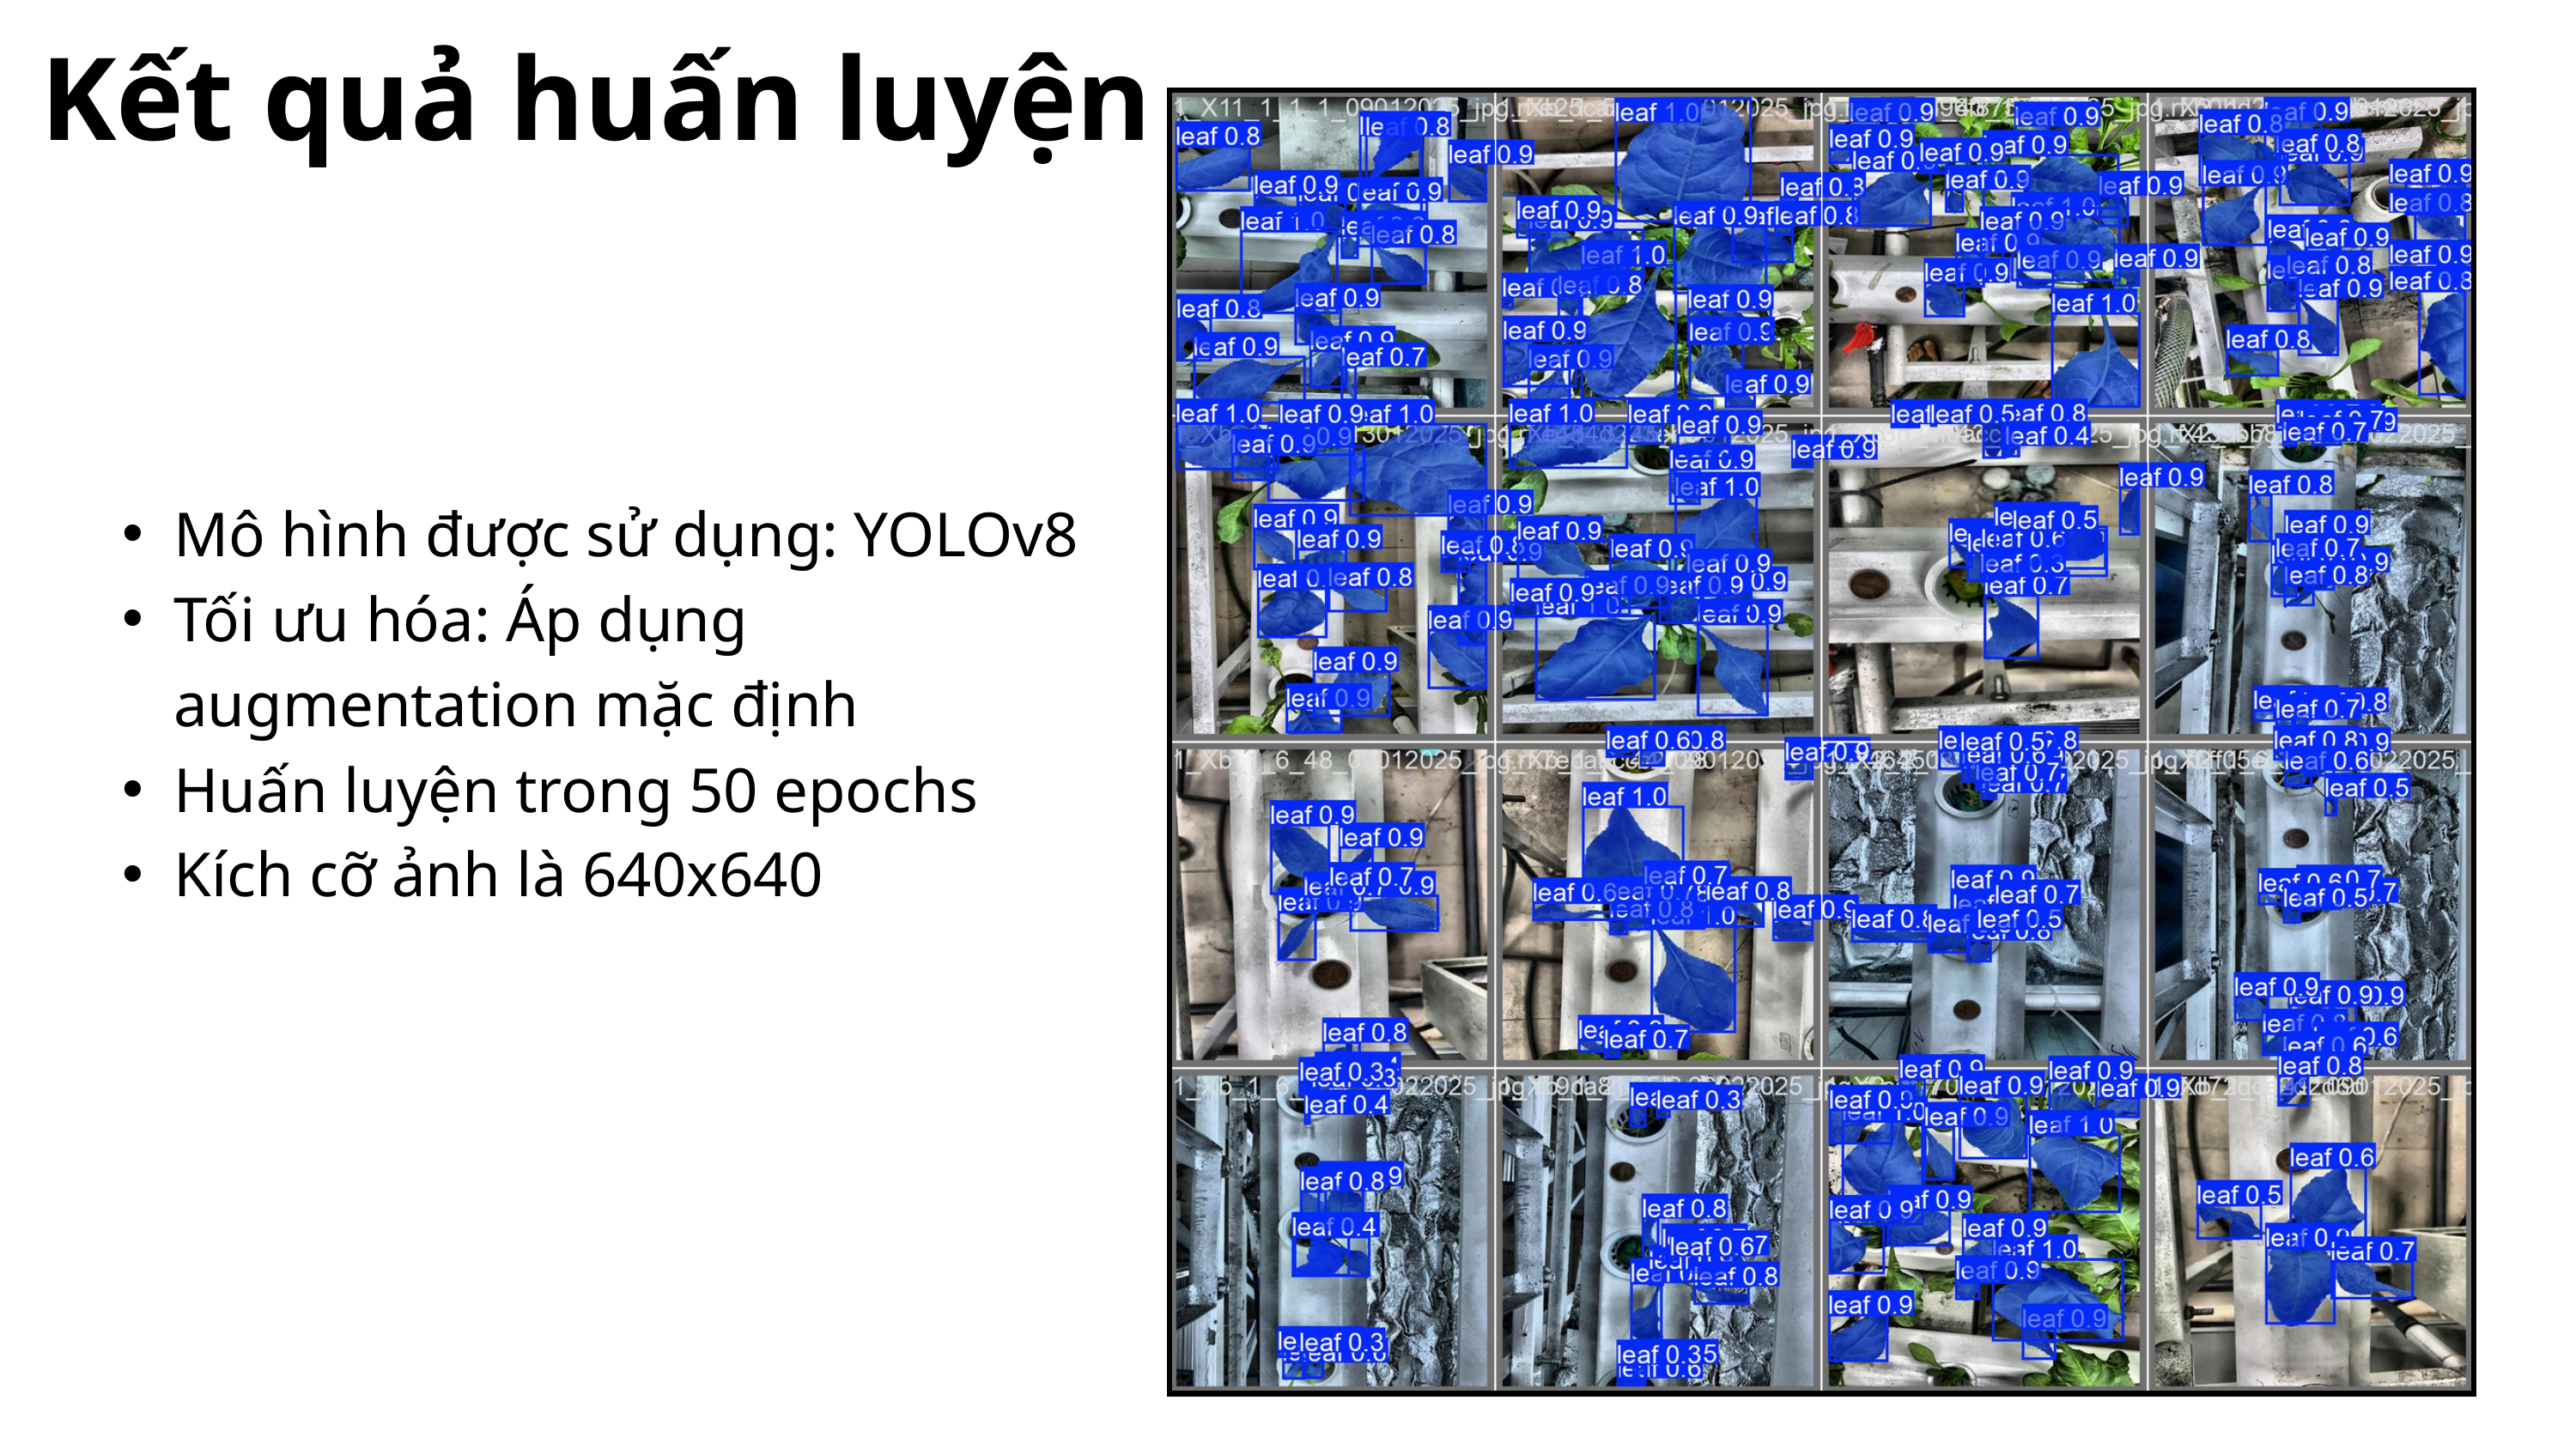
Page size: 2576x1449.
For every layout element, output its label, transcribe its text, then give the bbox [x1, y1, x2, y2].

text_box Mô hình được sử dụng: YOLOv8 Tối ưu hóa: Áp dụng augmentation mặc định Huấn luyện trong 50 epochs Kích cỡ ảnh là 640x640 [70, 483, 1089, 995]
text_box [1169, 163, 2474, 1394]
text_box Kết quả huấn luyện [40, 3, 2474, 163]
